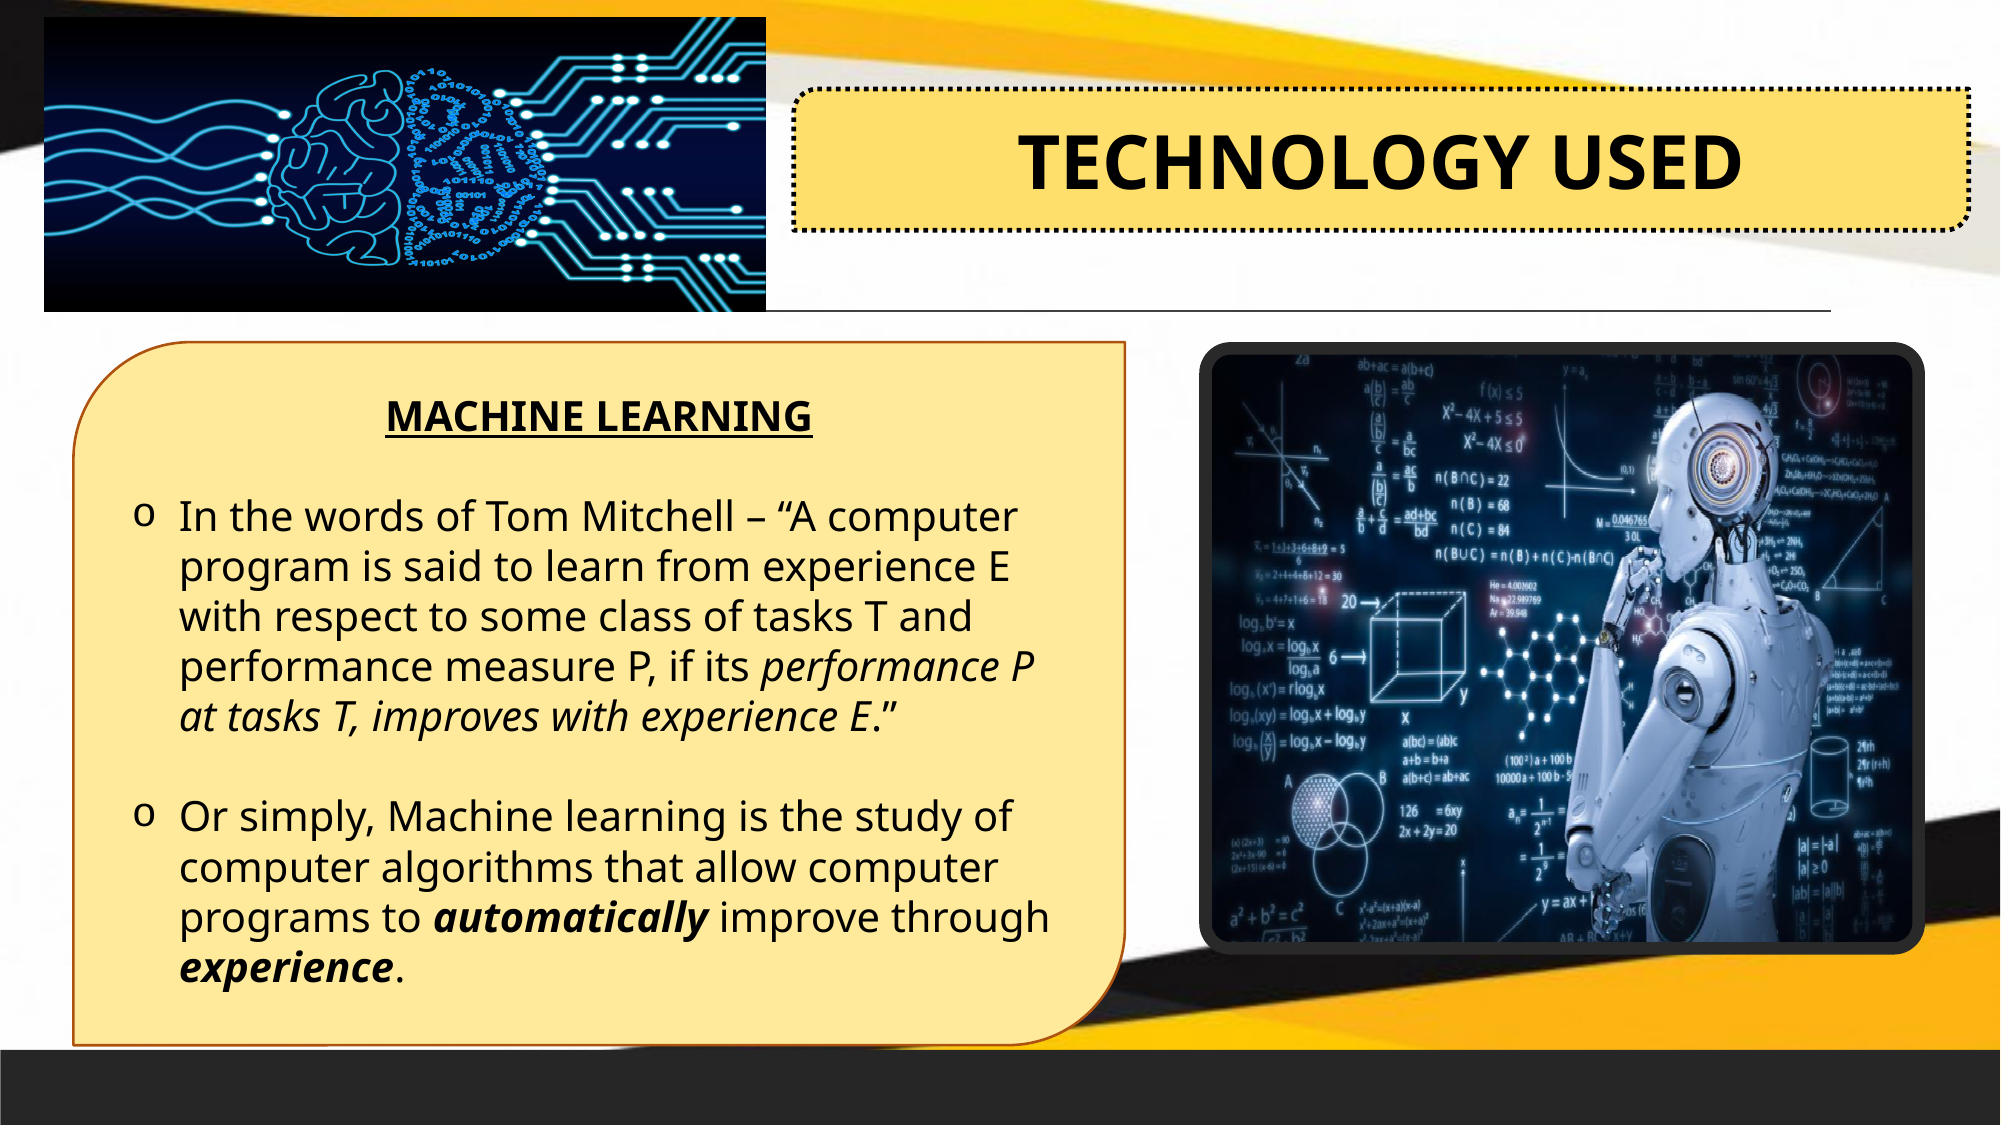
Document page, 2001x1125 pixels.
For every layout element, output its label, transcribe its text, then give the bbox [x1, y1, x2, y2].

picture [0, 0, 2001, 1125]
text_box TECHNOLOGY USED [792, 88, 1970, 232]
text_box [72, 340, 1127, 1047]
text_box MACHINE LEARNING In the words of Tom Mitchell – “A computer program is said to learn from experience E with respect to some class of tasks T and performance measure P, if its performance P at tasks T, improves with experience E.” Or simply, Machine learning is the study of computer algorithms that allow computer programs to automatically improve through experience. [117, 382, 1082, 998]
